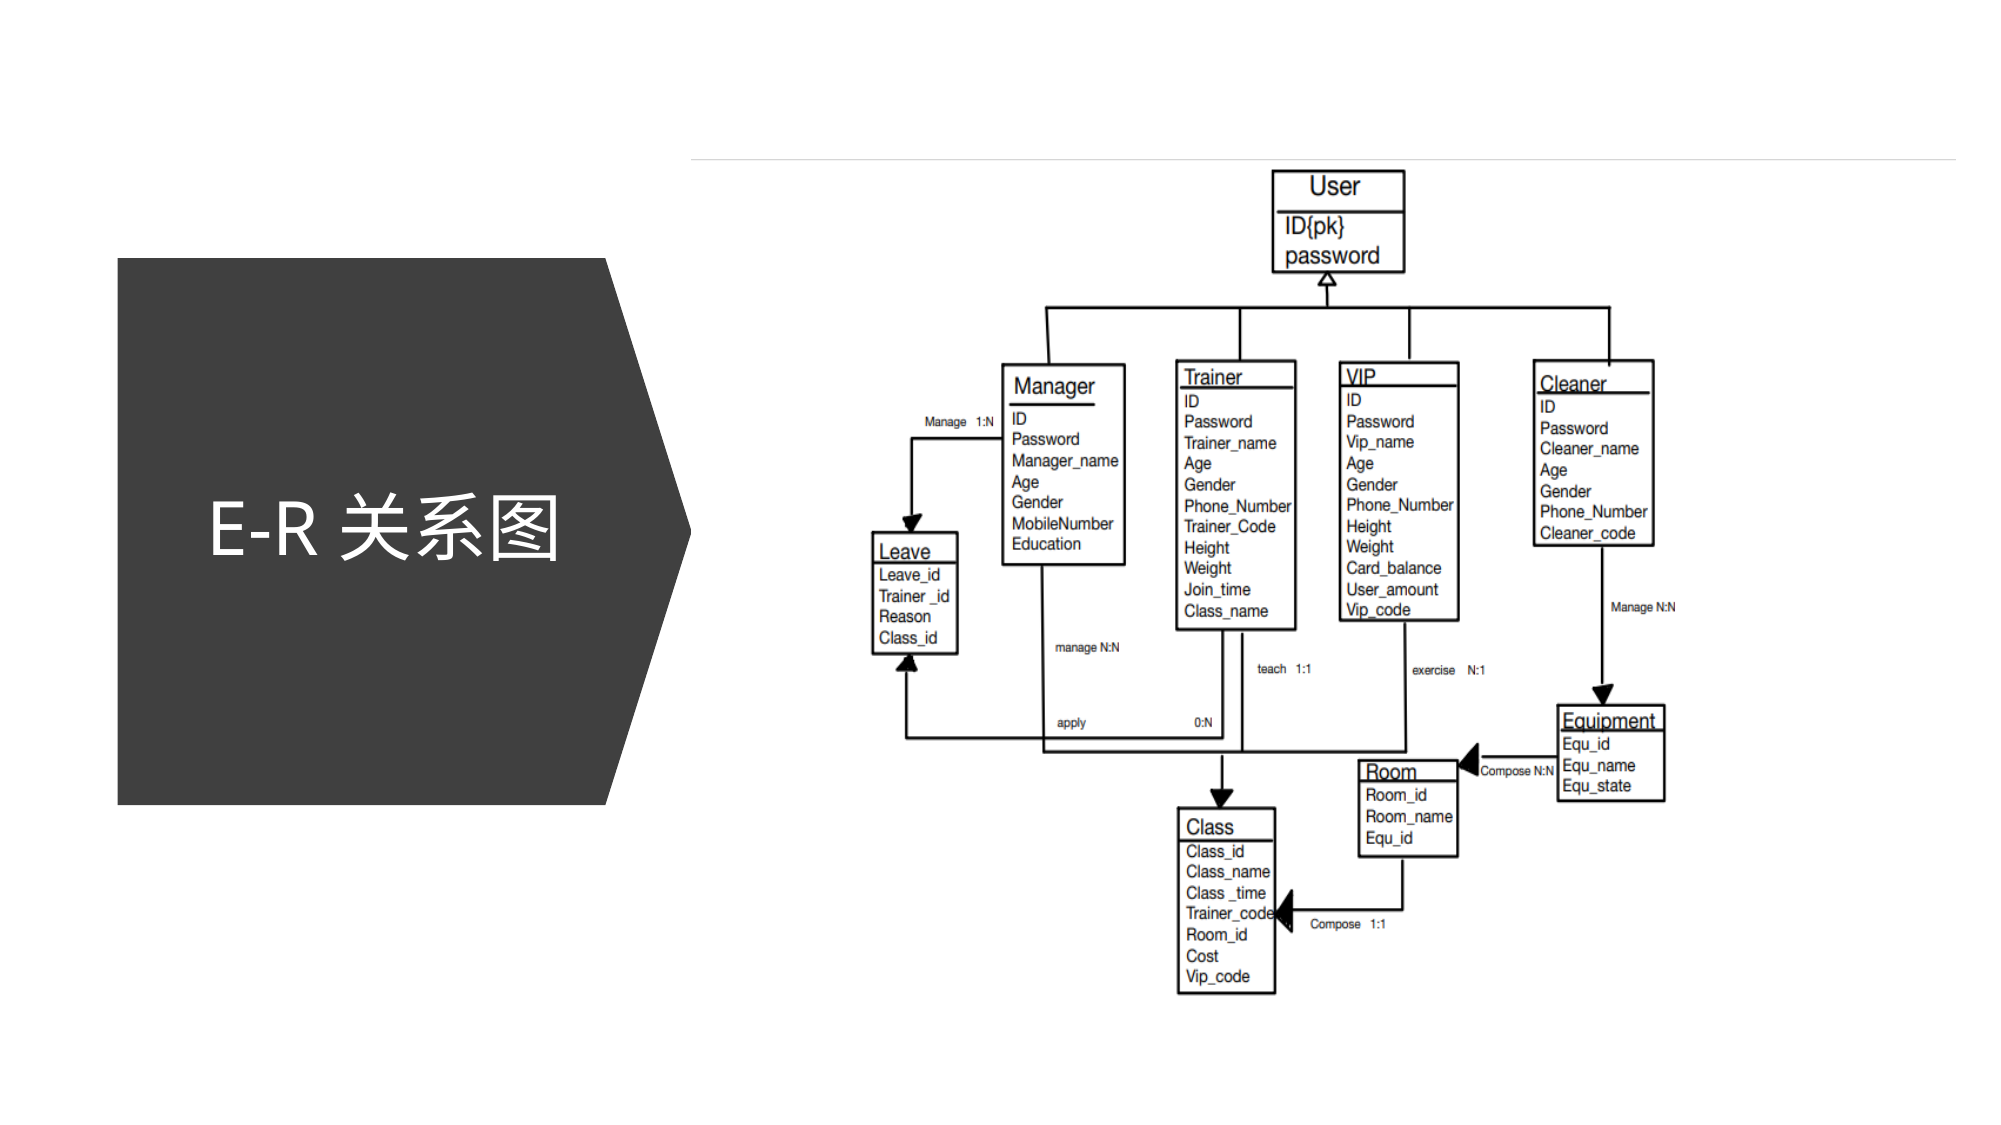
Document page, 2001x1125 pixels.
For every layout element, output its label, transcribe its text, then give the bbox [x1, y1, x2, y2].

text_box [116, 257, 691, 807]
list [691, 159, 1956, 1083]
title E-R关系图 [168, 322, 601, 741]
